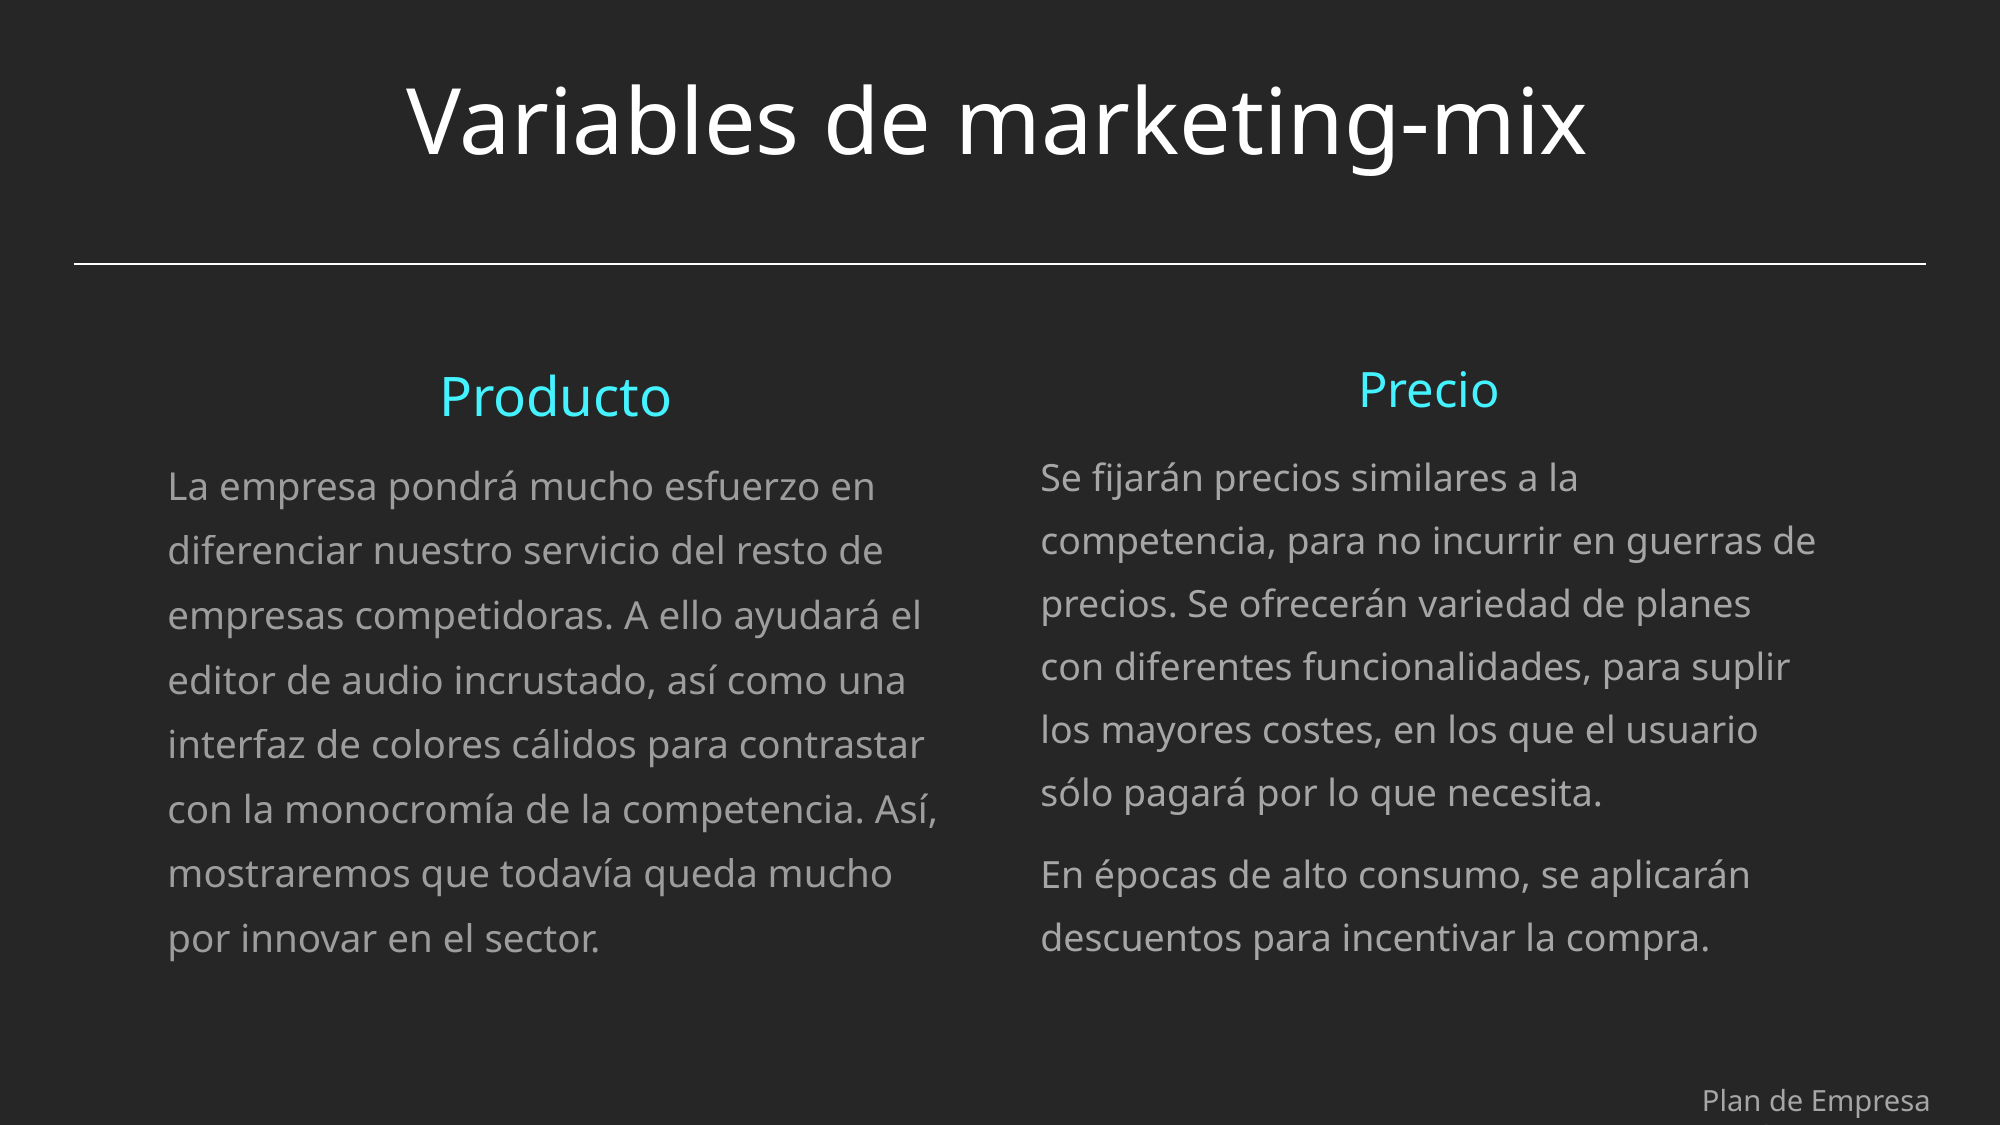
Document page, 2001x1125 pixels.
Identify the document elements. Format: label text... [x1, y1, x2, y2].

text_box Precio Se fijarán precios similares a la competencia, para no incurrir en guerras de precios. Se ofrecerán variedad de planes con diferentes funcionalidades, para suplir los mayores costes, en los que el usuario sólo pagará por lo que necesita. En épocas de alto consumo, se aplicarán descuentos para incentivar la compra. [1040, 329, 1833, 971]
list Producto La empresa pondrá mucho esfuerzo en diferenciar nuestro servicio del resto de empresas competidoras. A ello ayudará el editor de audio incrustado, así como una interfaz de colores cálidos para contrastar con la monocromía de la competencia. Así, mostraremos que todavía queda mucho por innovar en el sector. [167, 329, 960, 971]
text_box Plan de Empresa G1M1W7 [1633, 1074, 2000, 1125]
title Variables de marketing-mix [71, 33, 1925, 203]
